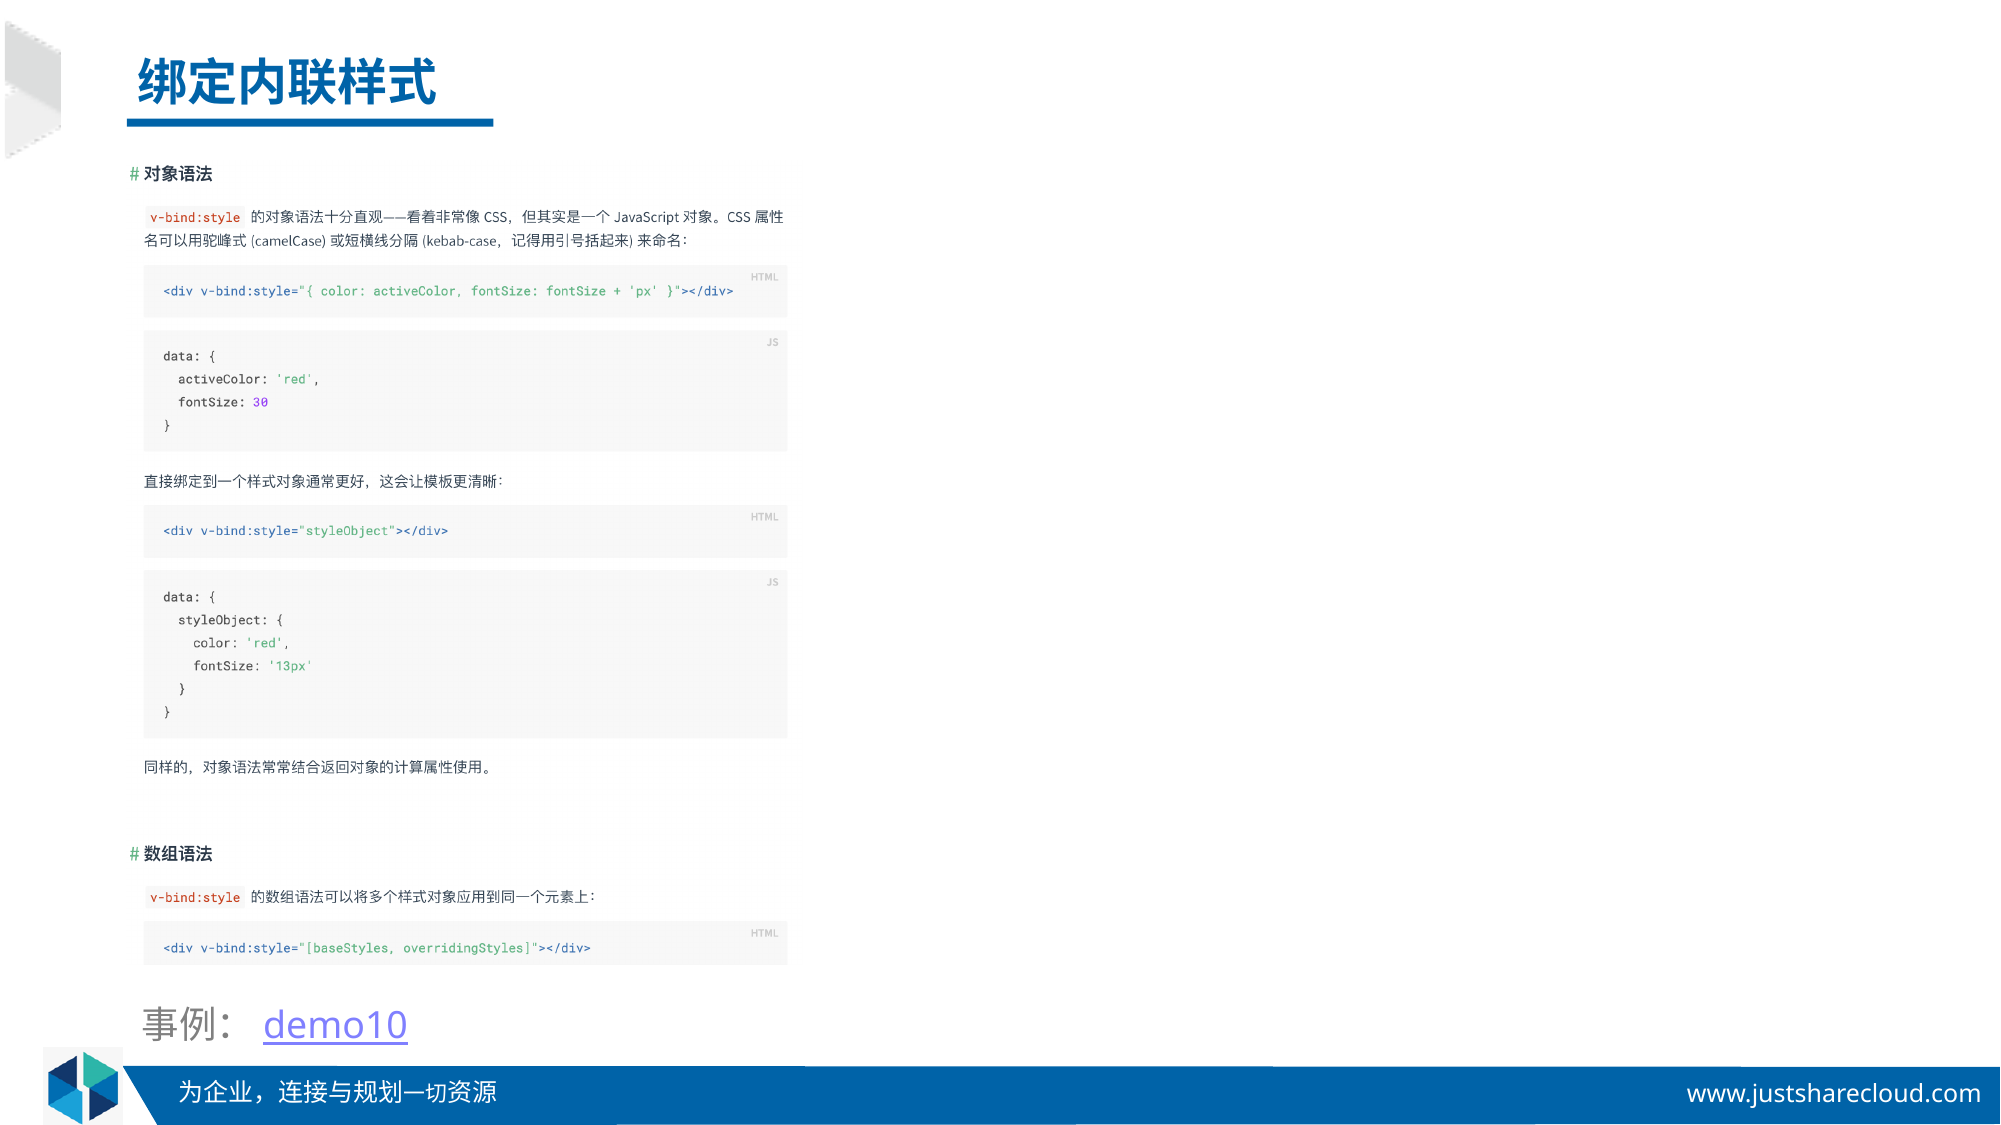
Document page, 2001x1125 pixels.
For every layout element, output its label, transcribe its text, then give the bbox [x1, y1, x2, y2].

picture [126, 160, 803, 965]
picture [4, 0, 61, 177]
text_box www.justsharecloud.com [1672, 1070, 2000, 1116]
text_box [126, 118, 494, 127]
text_box [123, 1065, 2000, 1125]
text_box 绑定内联样式 [122, 43, 625, 118]
text_box 为企业，连接与规划一切资源 [164, 1069, 519, 1114]
text_box 事例：demo10 [126, 965, 494, 1060]
picture [43, 1047, 123, 1125]
